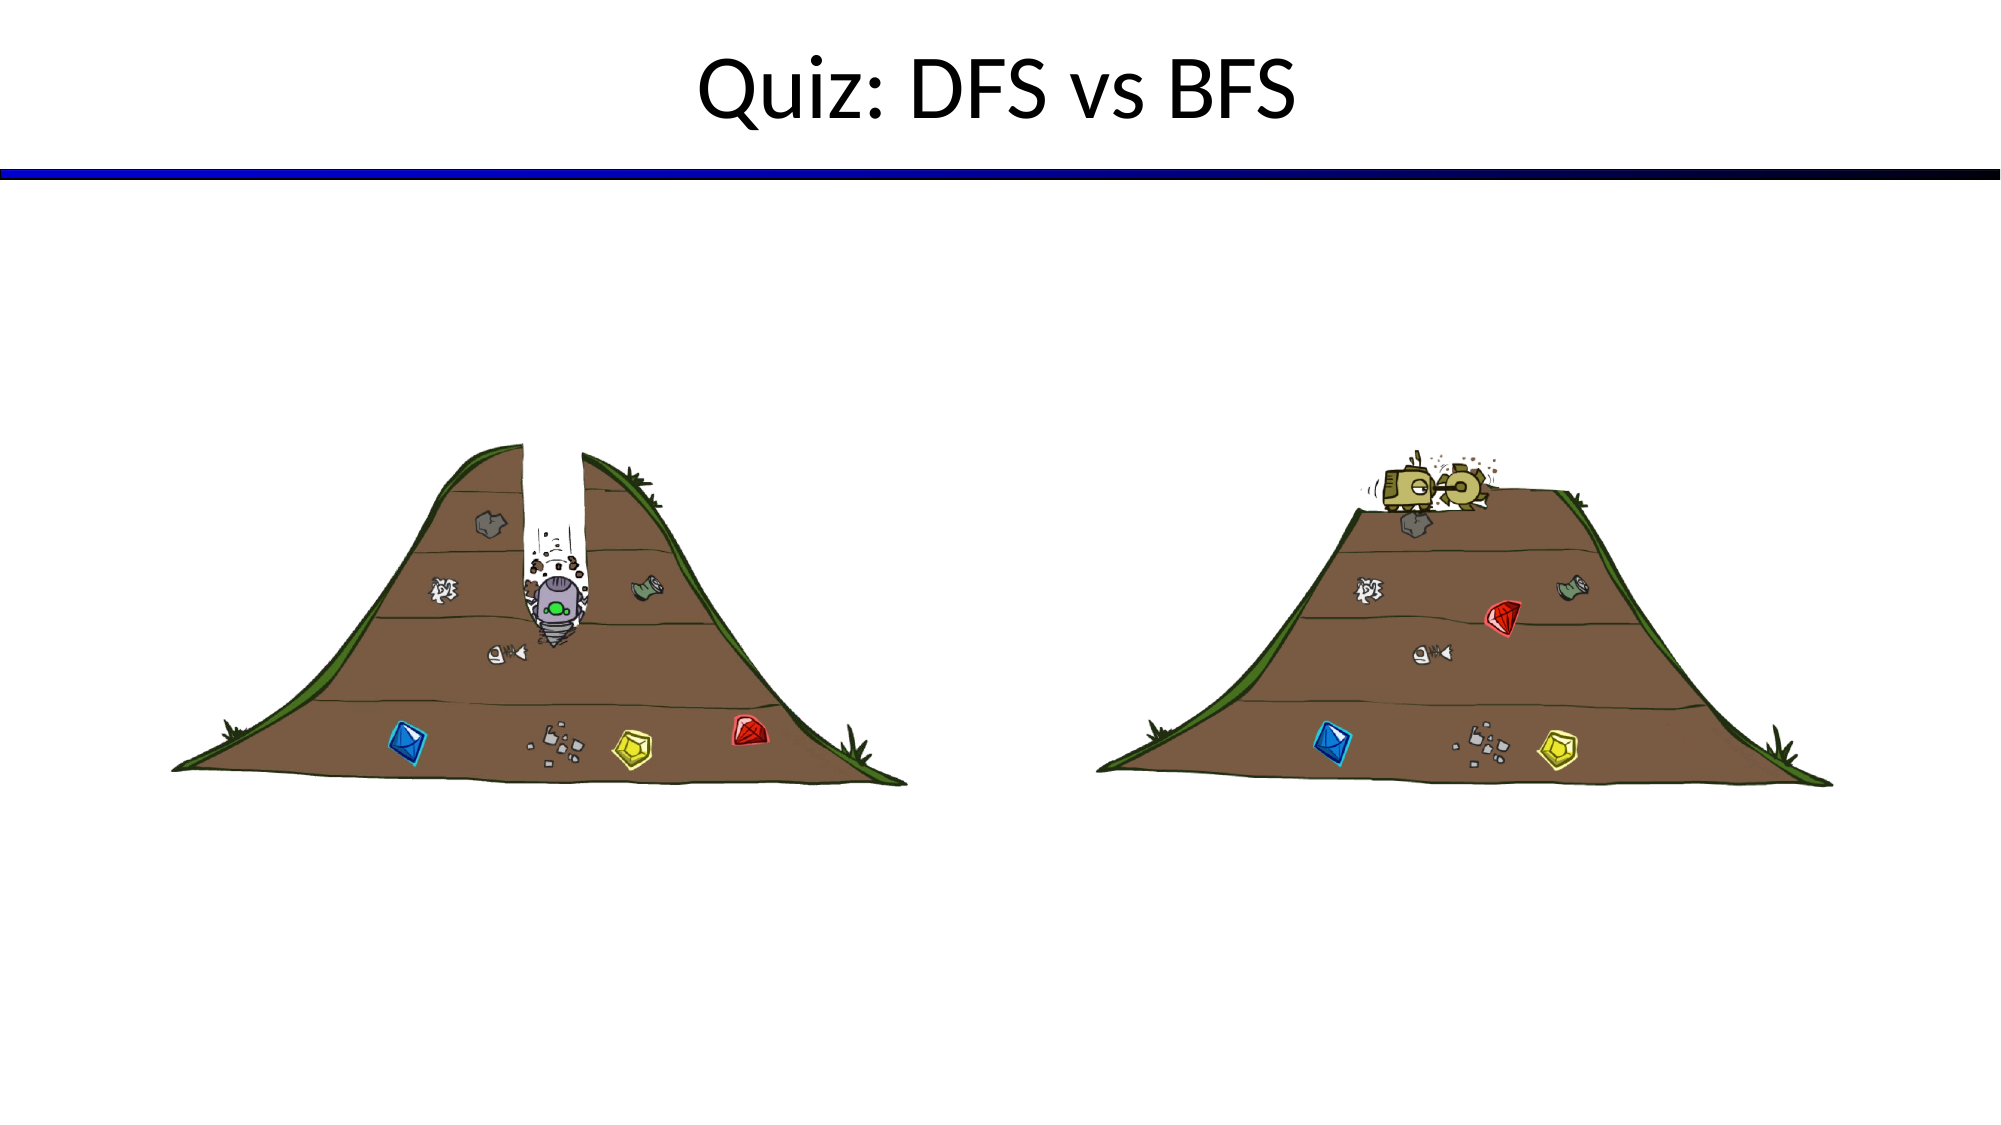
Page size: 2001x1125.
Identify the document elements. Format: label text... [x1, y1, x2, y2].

picture [1095, 449, 1834, 788]
picture [1908, 170, 1999, 178]
picture [169, 441, 908, 788]
title Quiz: DFS vs BFS [92, 25, 1908, 216]
picture [1, 170, 92, 178]
